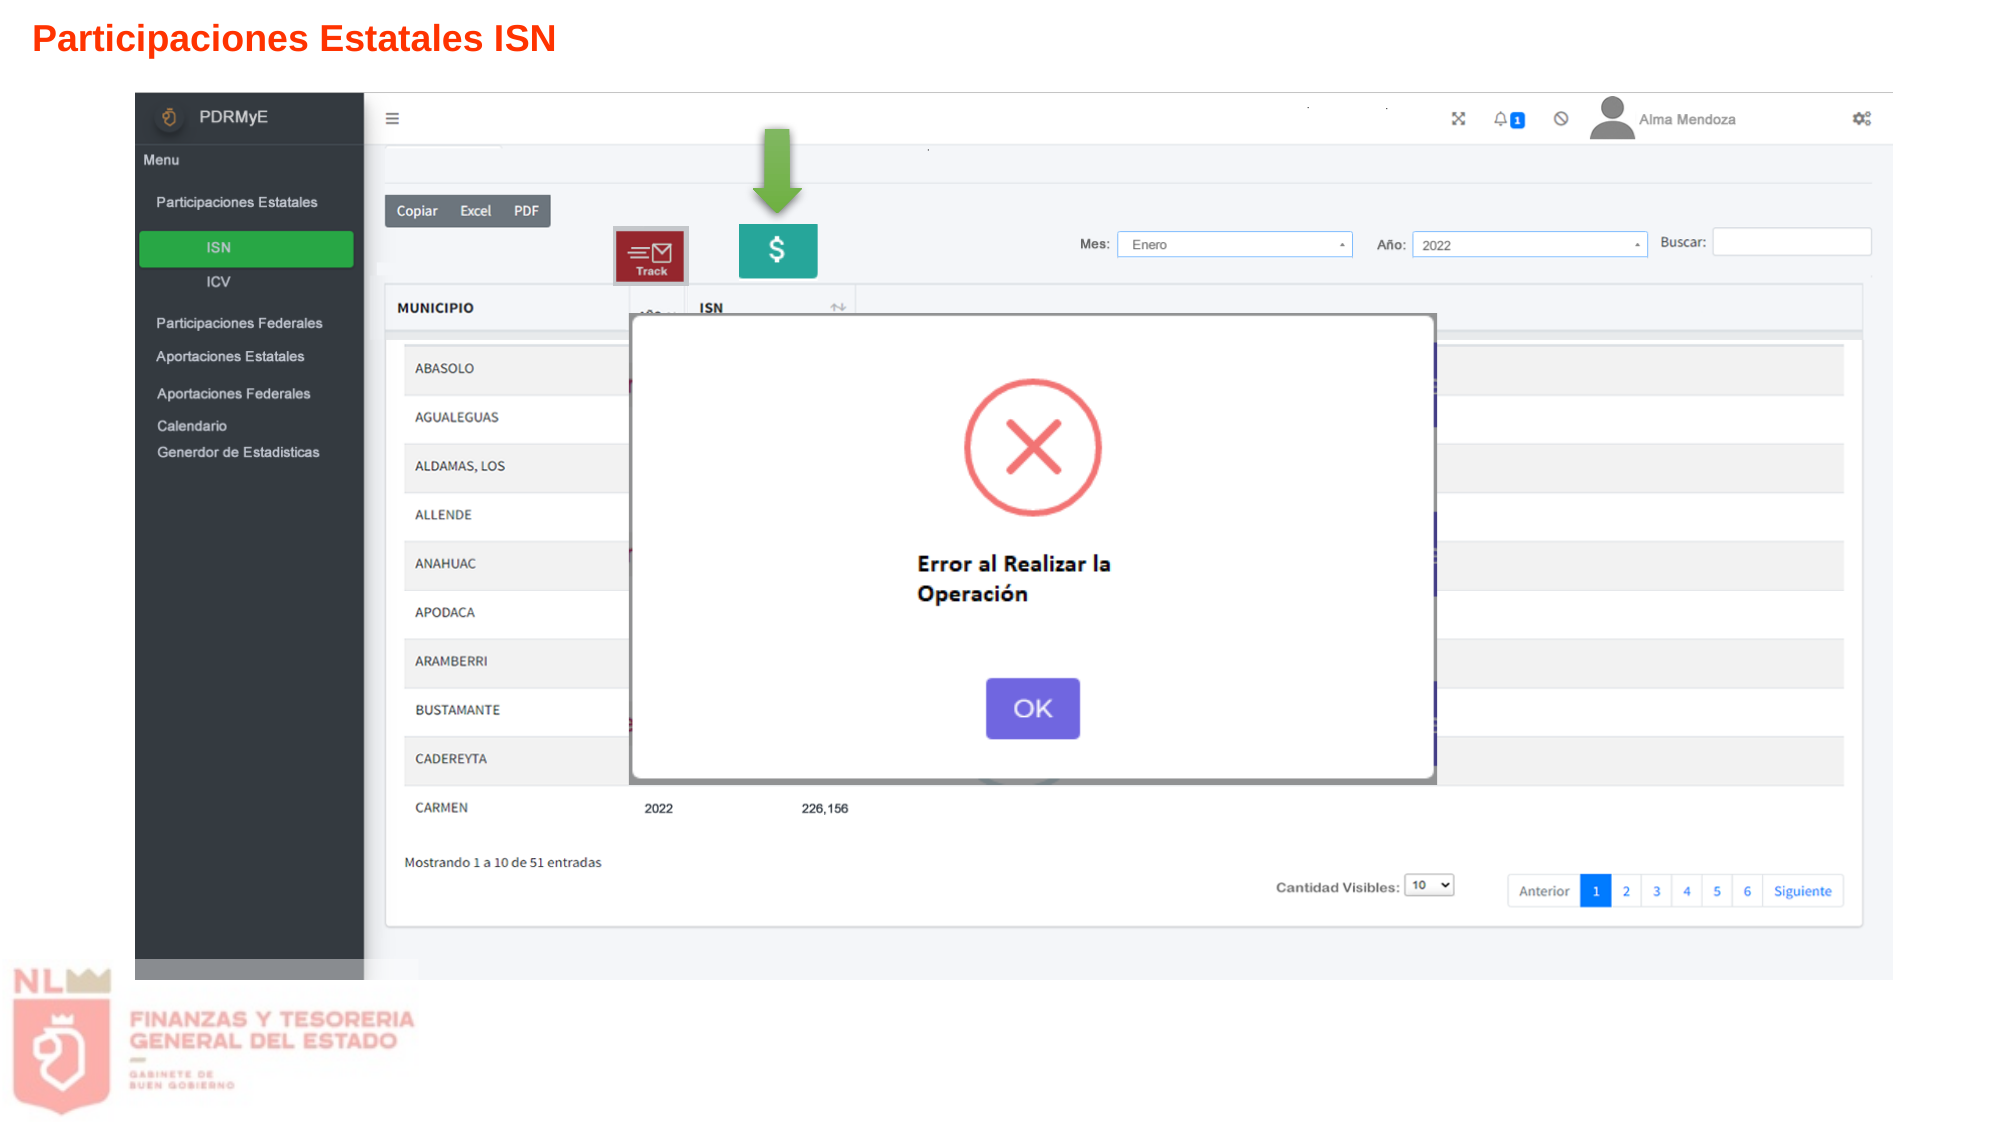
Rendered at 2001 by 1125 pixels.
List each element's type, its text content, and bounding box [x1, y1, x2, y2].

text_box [135, 92, 1893, 980]
picture [738, 224, 818, 281]
picture [613, 226, 689, 286]
picture [628, 313, 1438, 785]
text_box Participaciones Estatales ISN [17, 6, 821, 67]
text_box [2, 958, 420, 1123]
